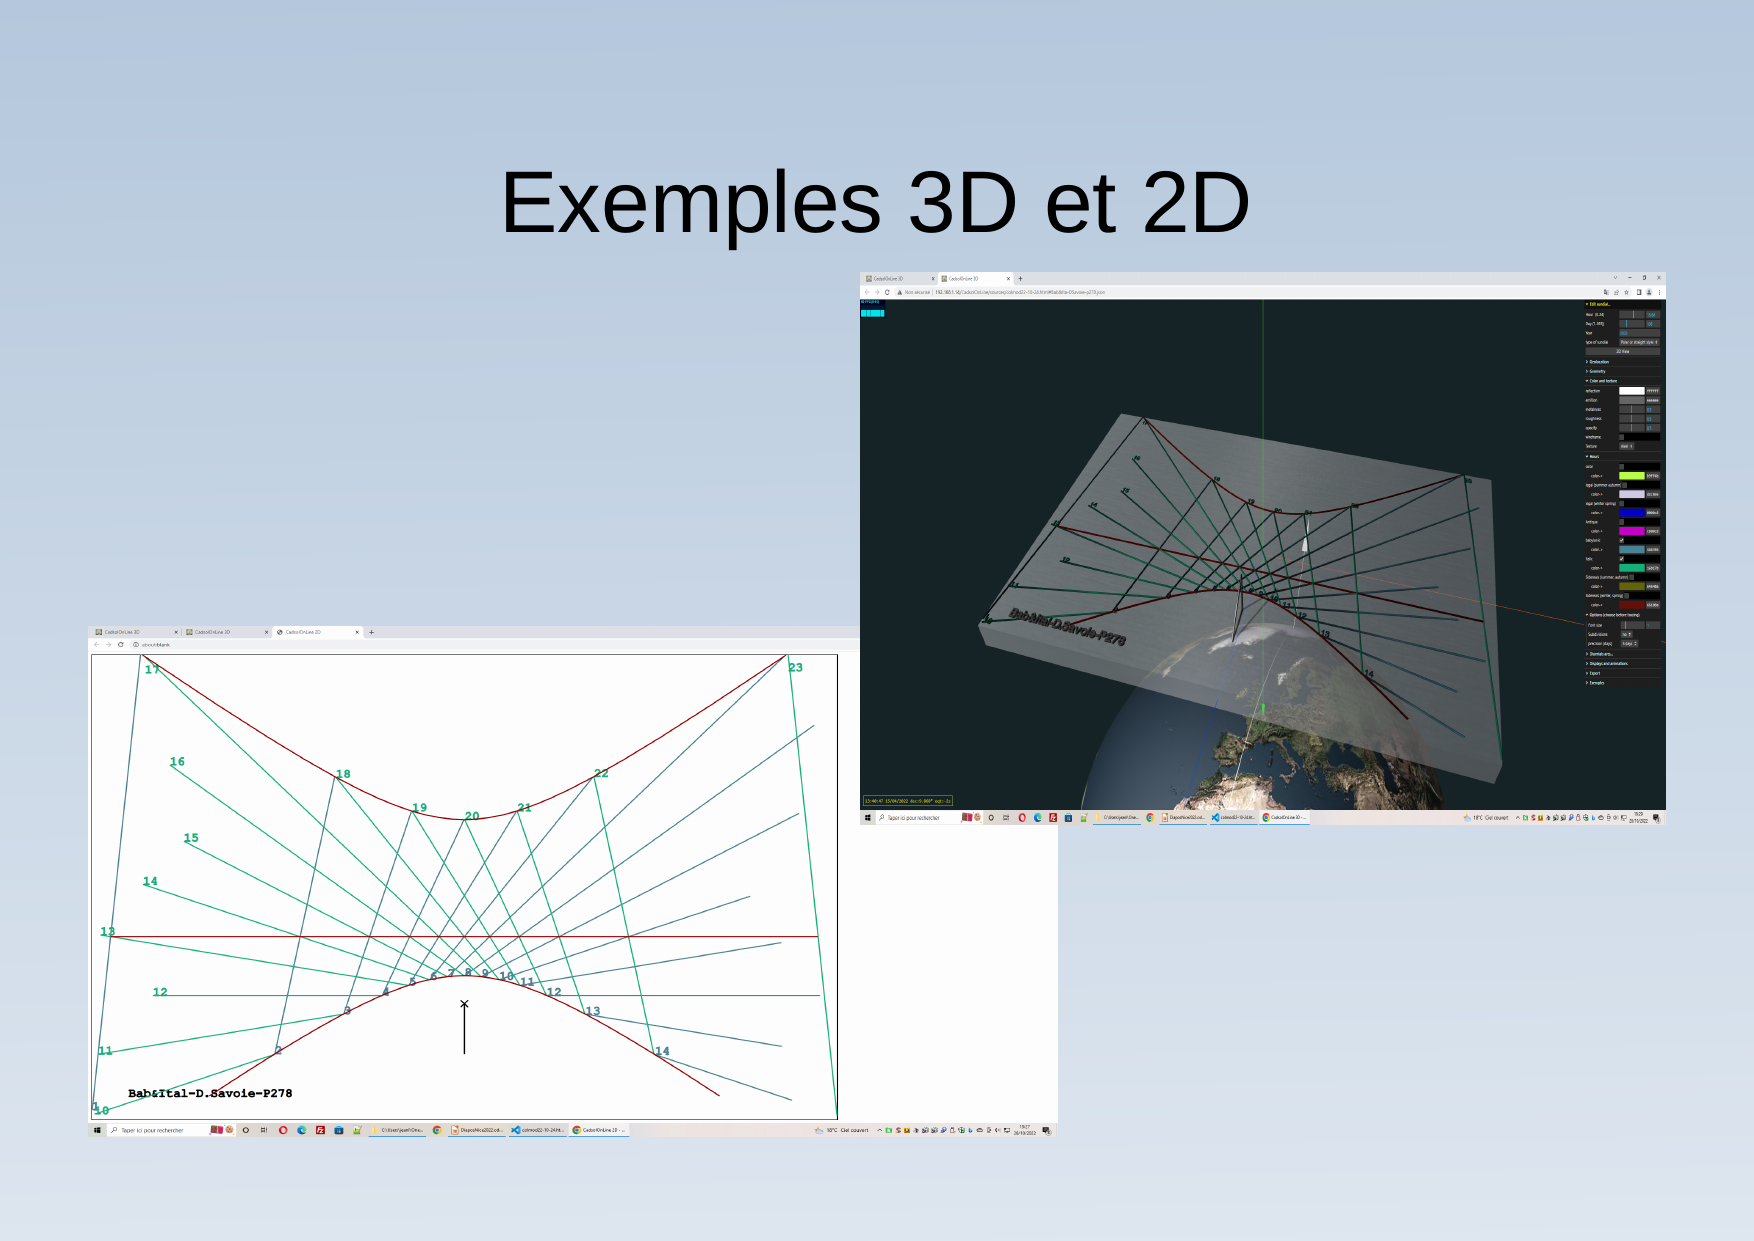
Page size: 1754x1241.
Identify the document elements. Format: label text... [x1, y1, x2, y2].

title Exemples 3D et 2D [140, 103, 1613, 291]
picture [87, 272, 1666, 1137]
